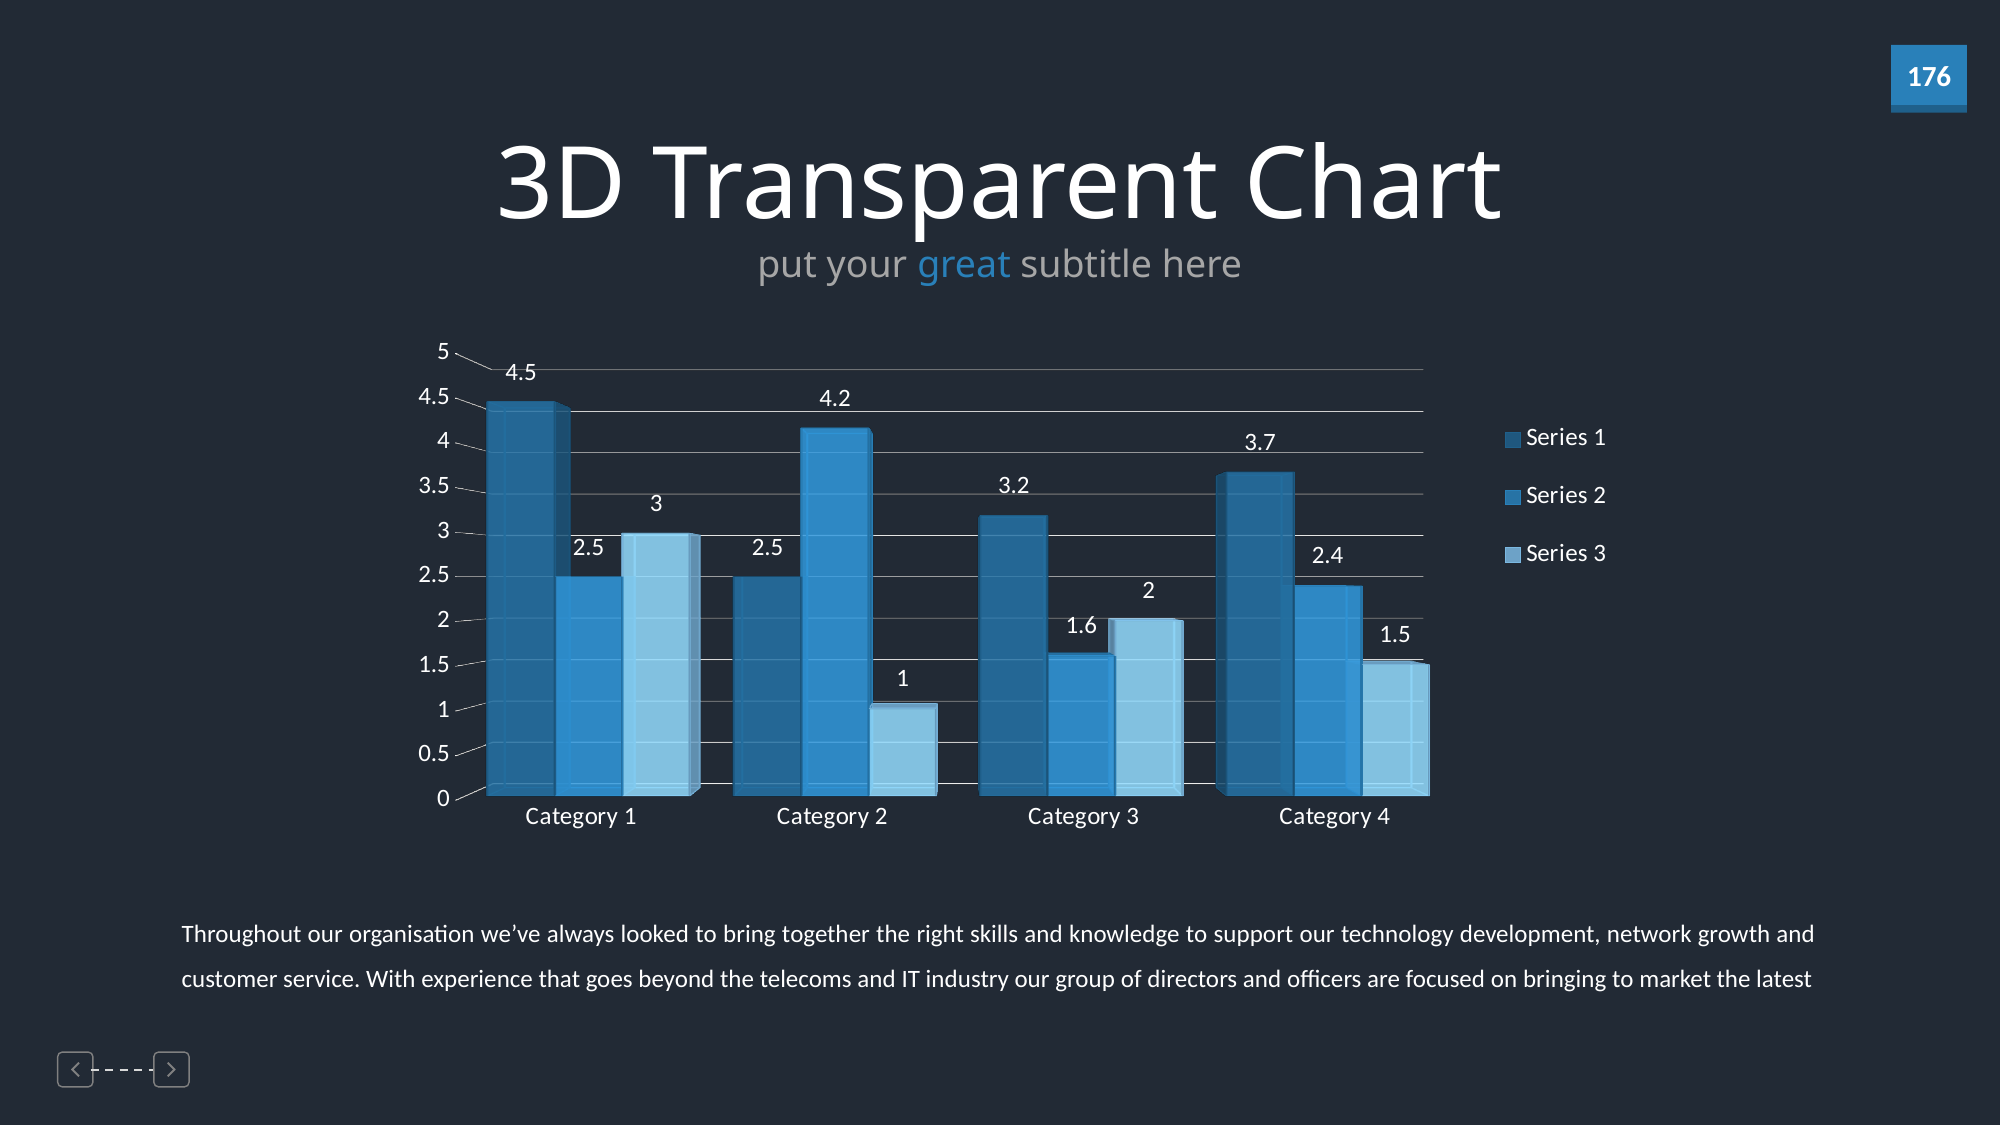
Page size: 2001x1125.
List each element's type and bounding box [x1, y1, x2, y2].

text_box [166, 895, 1834, 1000]
text_box [481, 111, 1519, 293]
chart [383, 326, 1674, 863]
